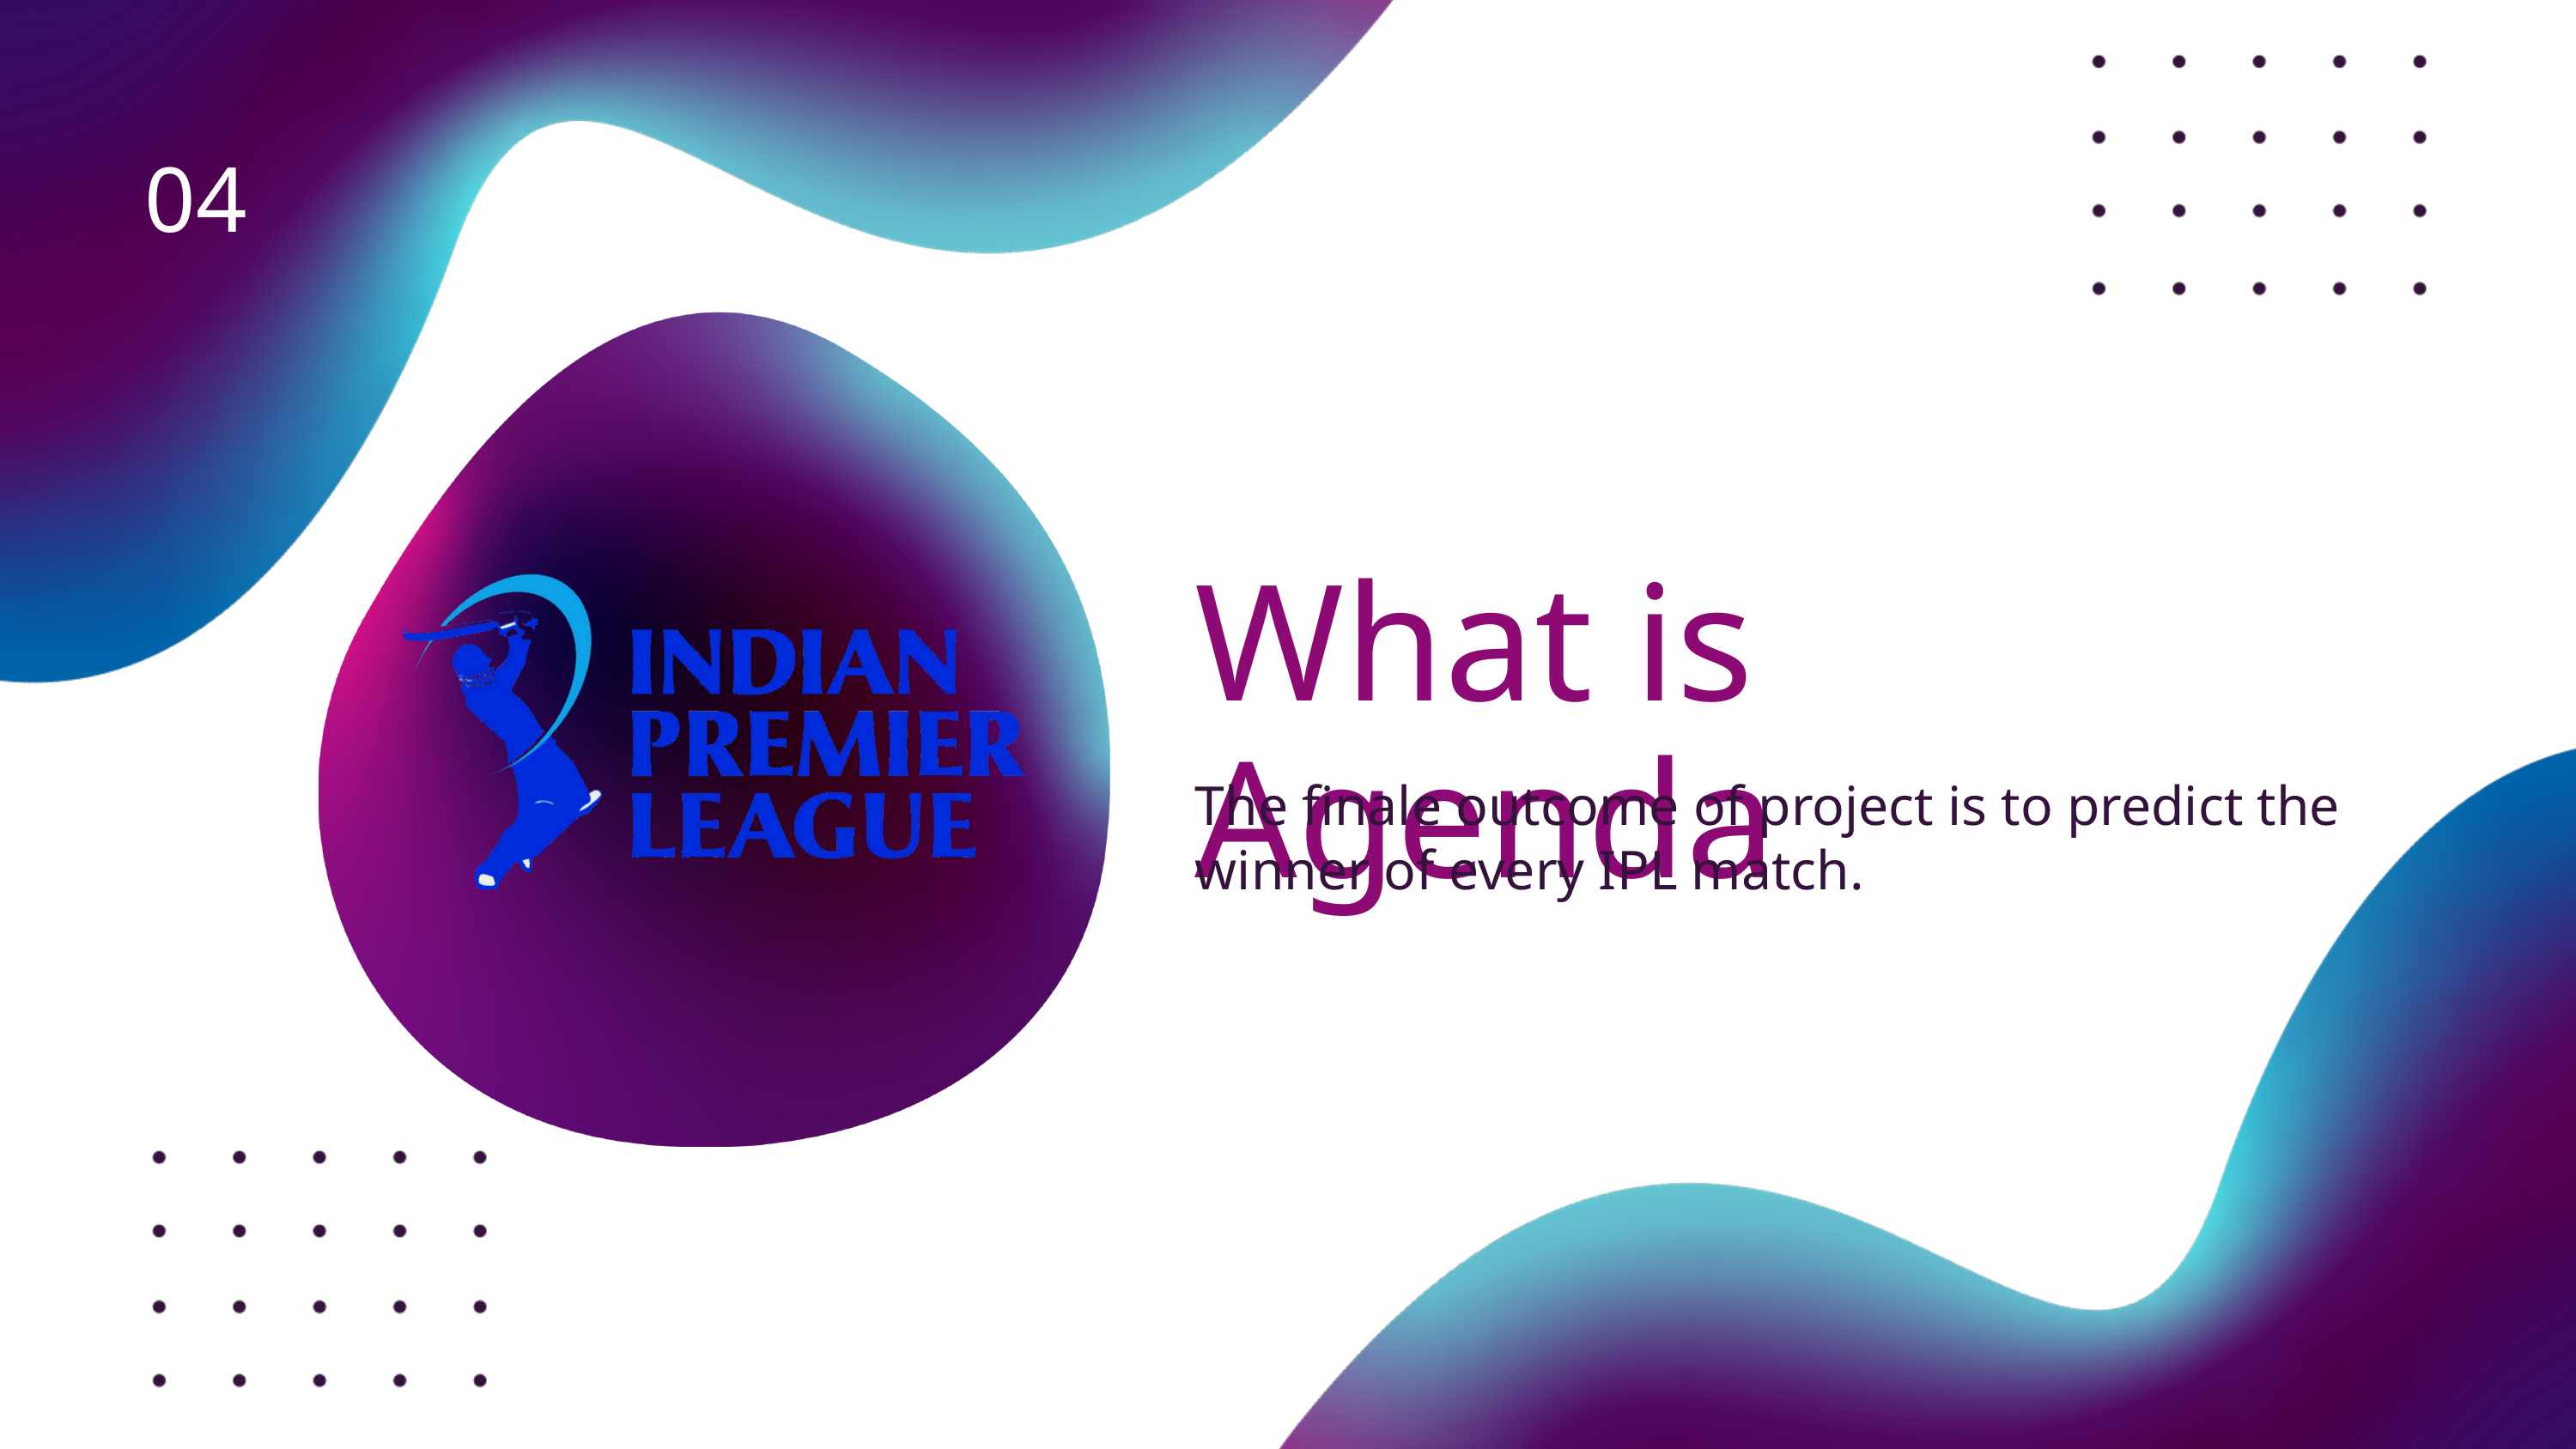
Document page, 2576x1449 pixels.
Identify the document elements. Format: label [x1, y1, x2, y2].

text_box [1194, 547, 2377, 901]
picture [0, 0, 1397, 1449]
picture [1278, 303, 2576, 1449]
picture [2084, 0, 2432, 300]
